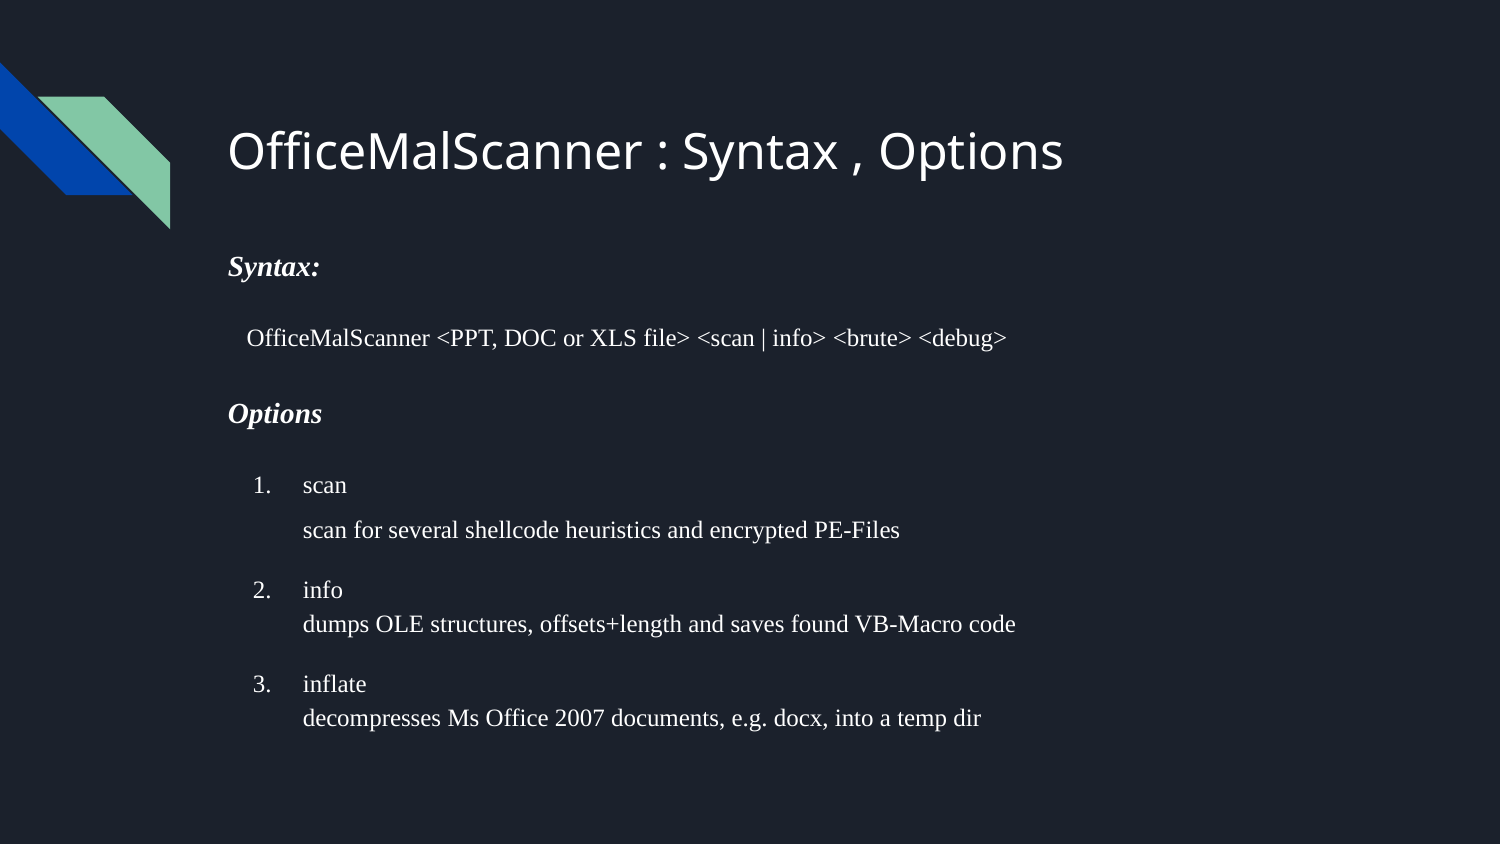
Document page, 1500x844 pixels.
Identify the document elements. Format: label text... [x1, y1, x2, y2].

list Syntax: OfficeMalScanner <PPT, DOC or XLS file> <scan | info> <brute> <debug> Options scan scan for several shellcode heuristics and encrypted PE-Files info dumps OLE structures, offsets+length and saves found VB-Macro code inflate decompresses Ms Office 2007 documents, e.g. docx, into a temp dir [212, 214, 1436, 820]
title OfficeMalScanner : Syntax , Options [212, 104, 1368, 214]
